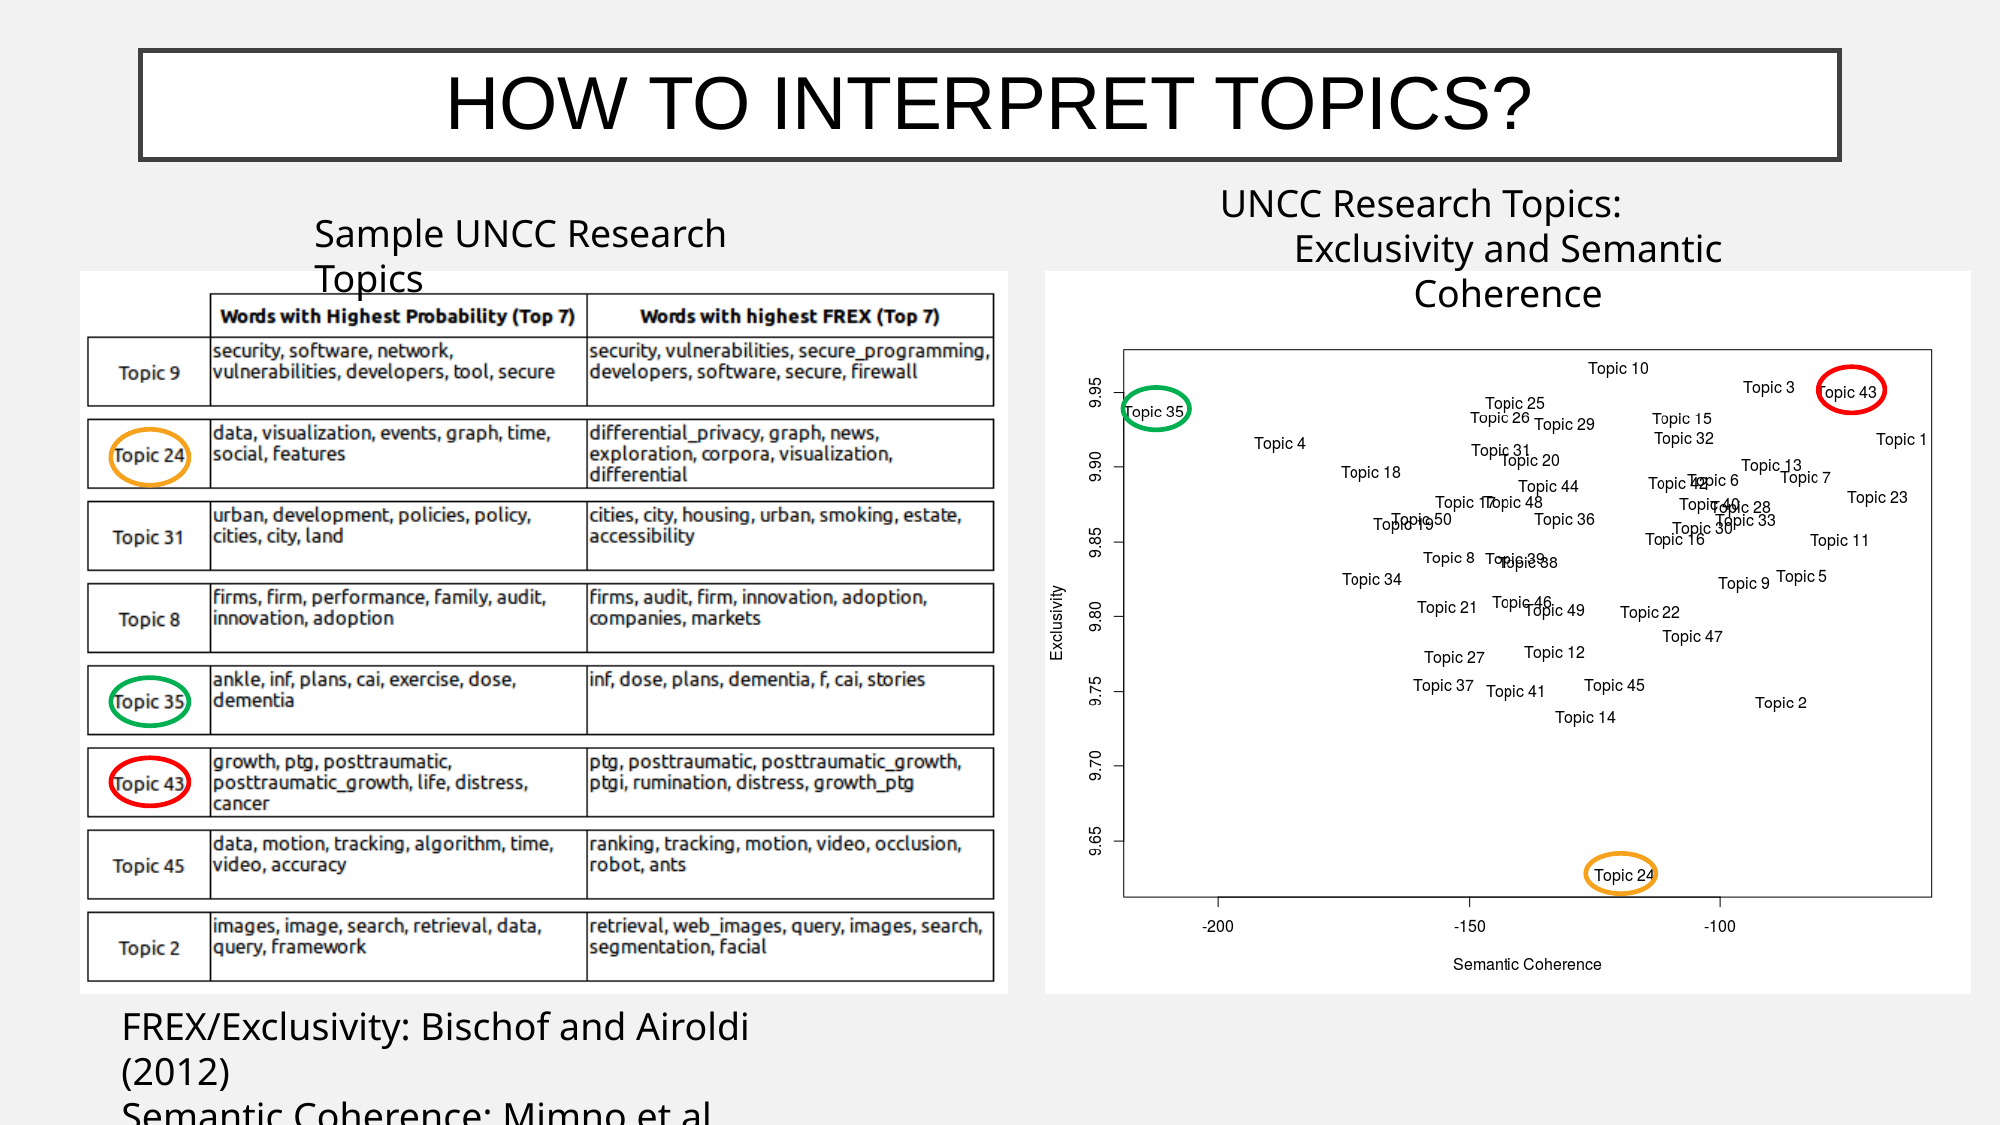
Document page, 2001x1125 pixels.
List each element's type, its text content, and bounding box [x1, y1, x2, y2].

picture [80, 271, 1008, 994]
text_box Sample UNCC Research Topics [299, 202, 829, 262]
text_box FREX/Exclusivity: Bischof and Airoldi (2012) Semantic Coherence: Mimno et al. (2011) [106, 995, 848, 1101]
title How to interpret topics? [138, 48, 1842, 162]
text_box UNCC Research Topics: Exclusivity and Semantic Coherence [1204, 172, 1812, 271]
picture [1045, 271, 1971, 994]
